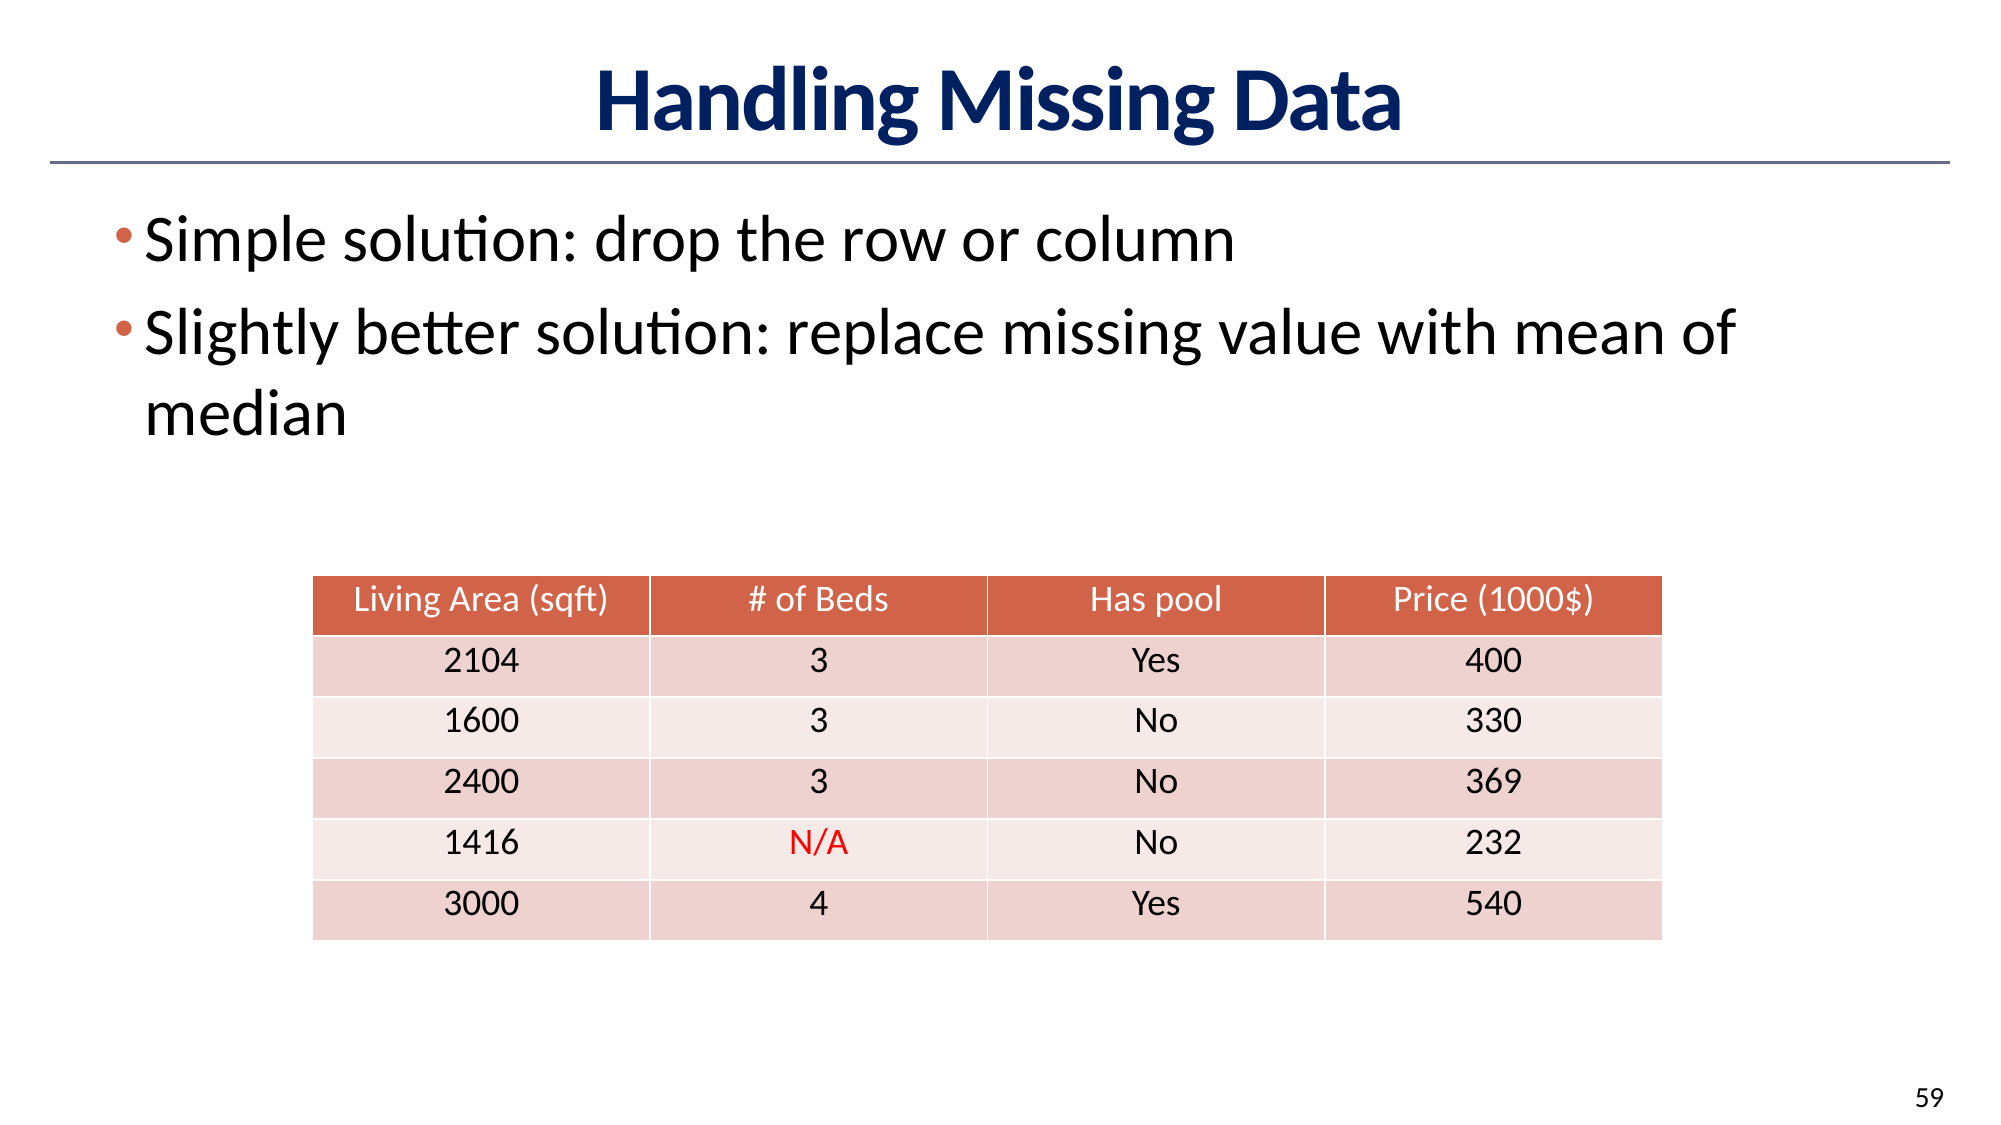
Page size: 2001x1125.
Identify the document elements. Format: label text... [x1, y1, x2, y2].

table_cell 330 [1326, 698, 1662, 757]
slide_number 59 [1899, 1071, 2000, 1125]
table_cell Yes [988, 881, 1324, 940]
table_cell 1600 [313, 698, 649, 757]
table_header Price (1000$) [1326, 576, 1662, 635]
table_header Living Area (sqft) [313, 576, 649, 635]
table_header # of Beds [651, 576, 987, 635]
table_cell 1416 [313, 820, 649, 879]
table_cell 400 [1326, 637, 1662, 696]
table_cell 3 [651, 637, 987, 696]
table_cell 2104 [313, 637, 649, 696]
table_cell 4 [651, 881, 987, 940]
table_cell 3 [651, 698, 987, 757]
list Simple solution: drop the row or column Slightly better solution: replace missing value with mean of median [99, 187, 1900, 1063]
table_cell No [988, 759, 1324, 818]
table_cell No [988, 698, 1324, 757]
table_cell 369 [1326, 759, 1662, 818]
title Handling Missing Data [99, 24, 1900, 163]
table_cell 2400 [313, 759, 649, 818]
table_cell N/A [651, 820, 987, 879]
table_cell 540 [1326, 881, 1662, 940]
table_cell 232 [1326, 820, 1662, 879]
table_cell 3000 [313, 881, 649, 940]
table_header Has pool [988, 576, 1324, 635]
table_cell Yes [988, 637, 1324, 696]
table_cell No [988, 820, 1324, 879]
table_cell 3 [651, 759, 987, 818]
